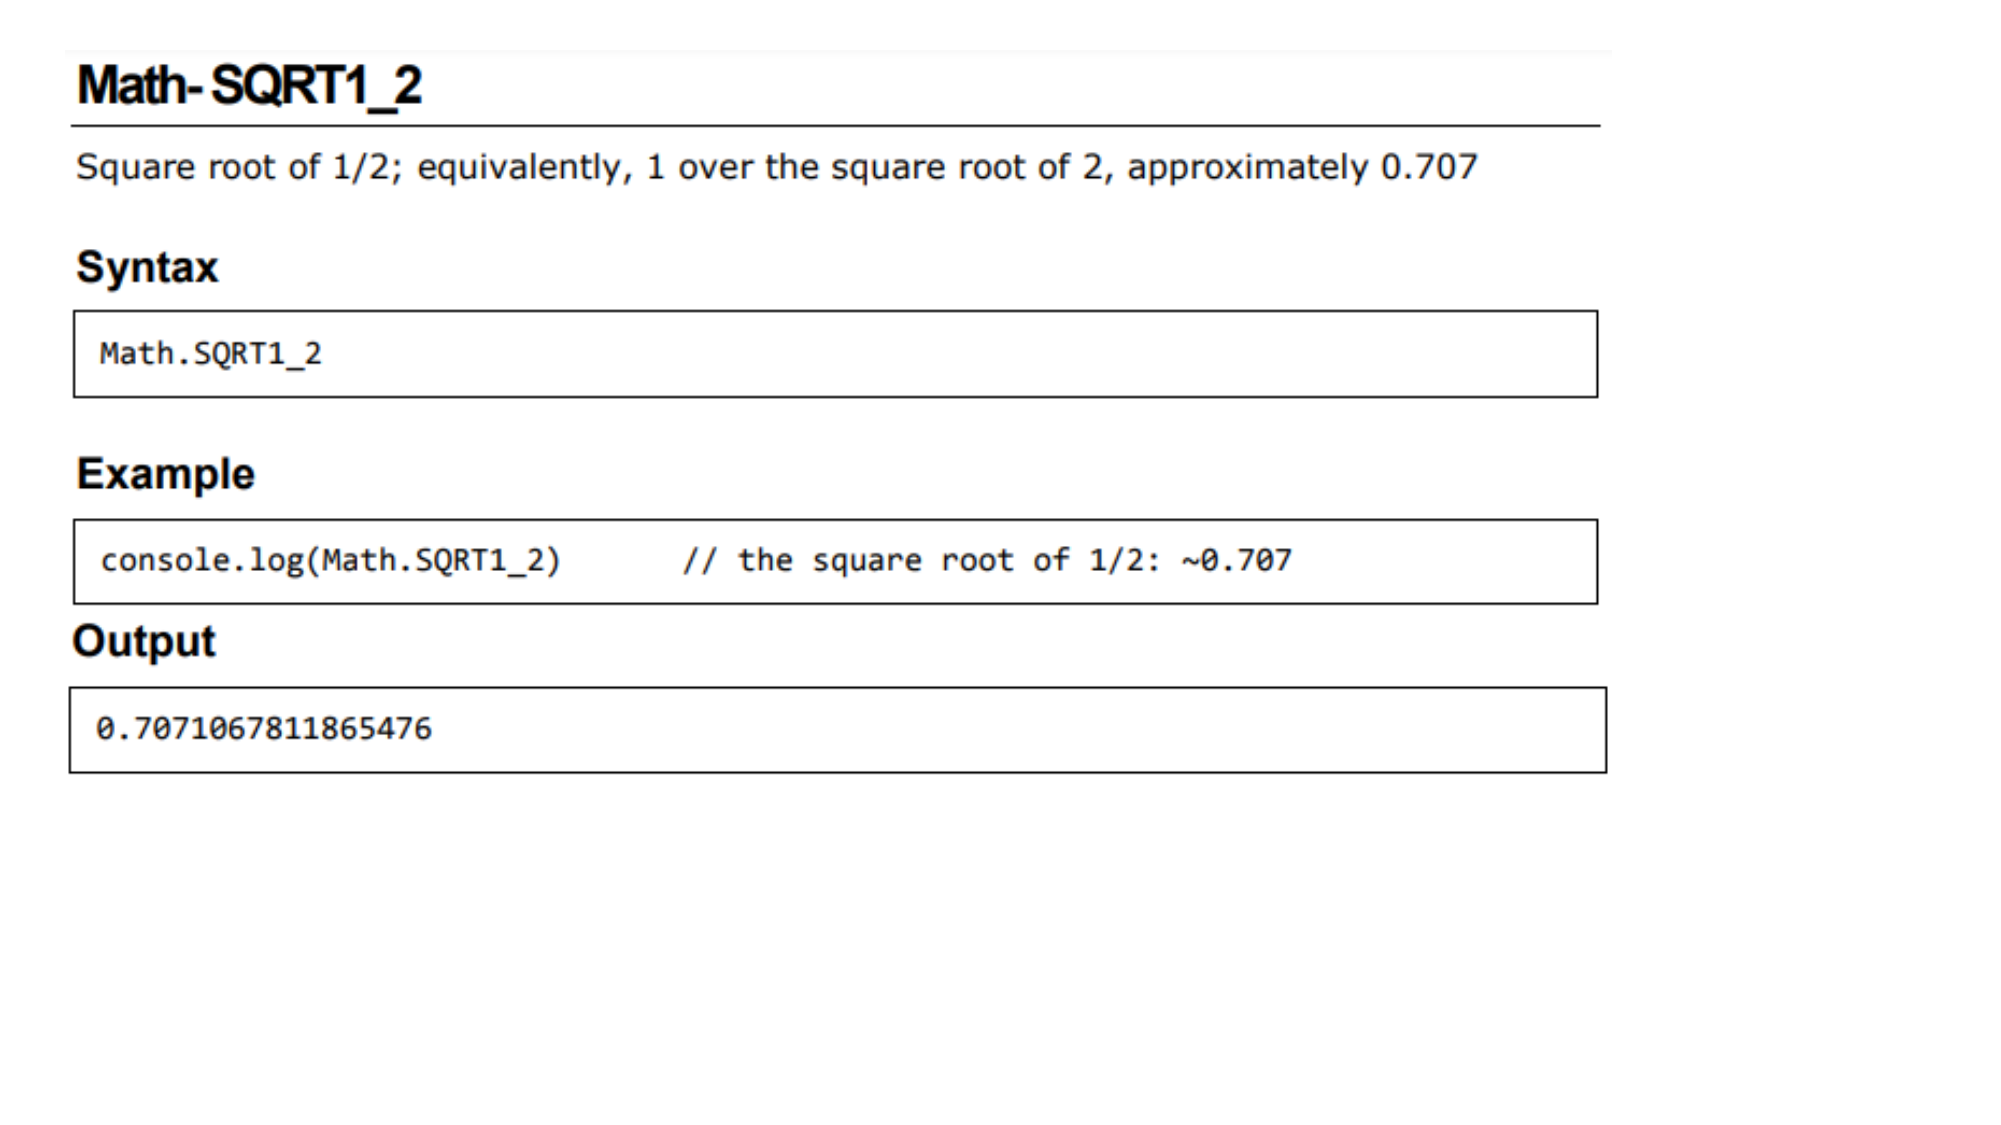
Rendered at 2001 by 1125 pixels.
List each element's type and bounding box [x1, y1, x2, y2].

picture [65, 50, 1621, 783]
